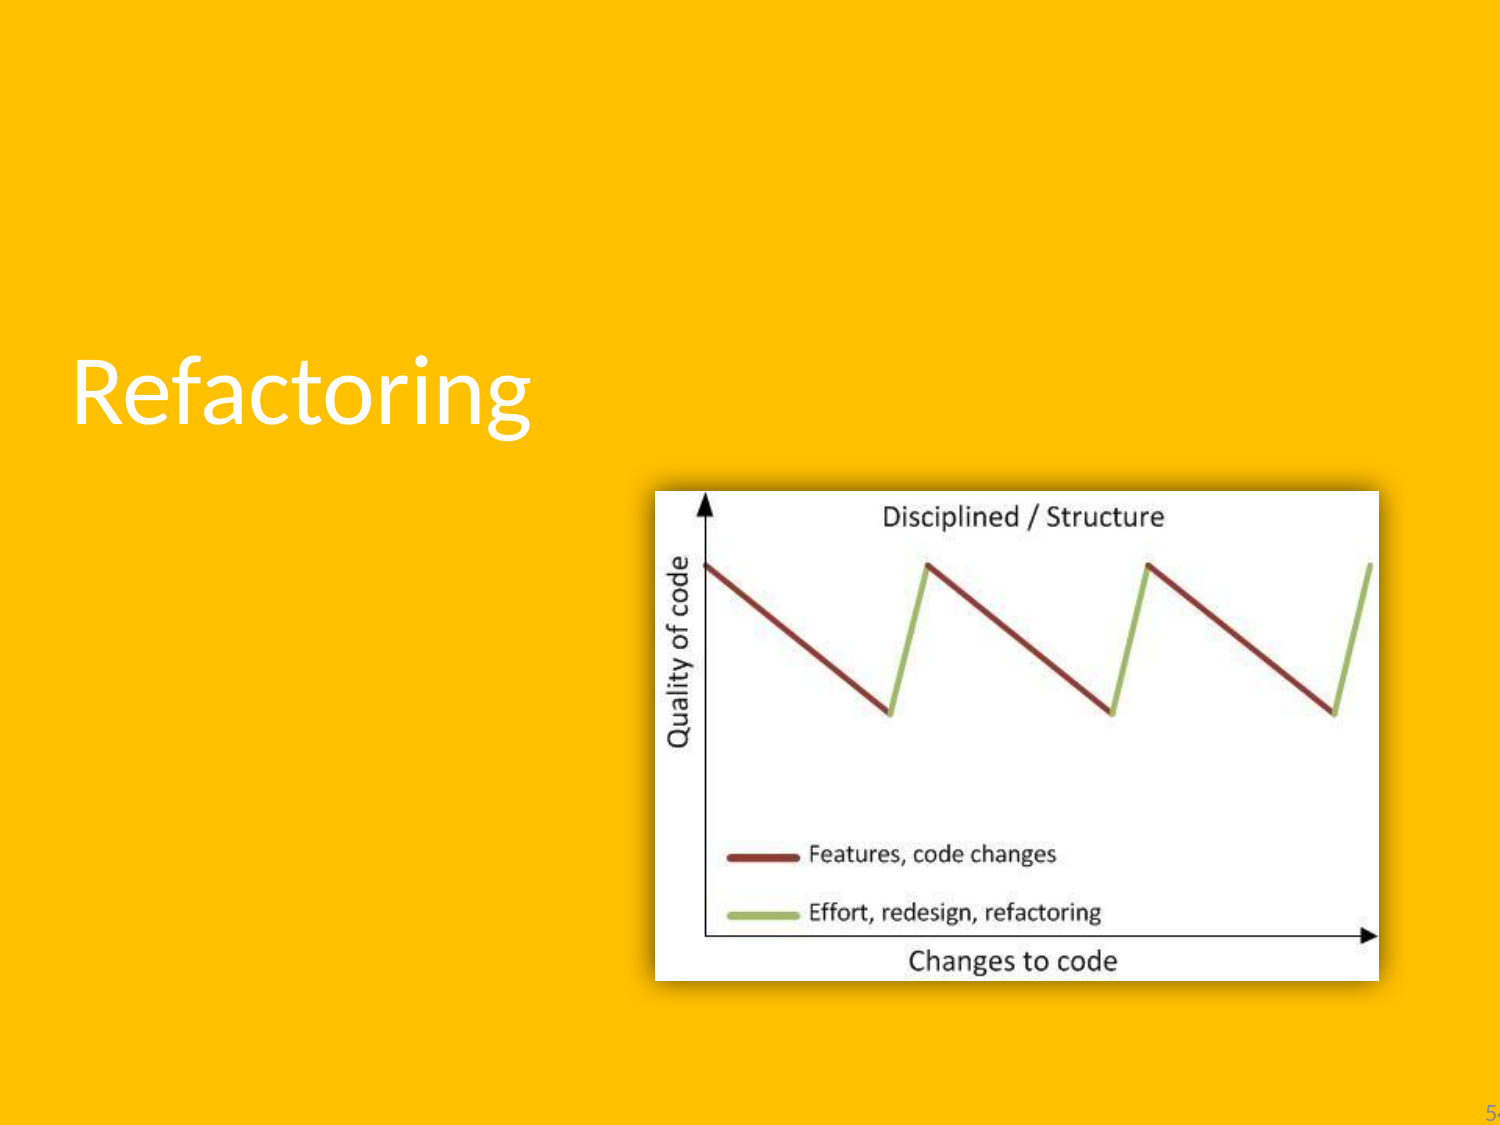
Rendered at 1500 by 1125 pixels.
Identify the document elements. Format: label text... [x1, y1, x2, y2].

slide_number 54 [1175, 1081, 1500, 1125]
text_box Refactoring [55, 317, 549, 452]
picture [655, 491, 1380, 981]
text_box [0, 0, 1500, 1125]
